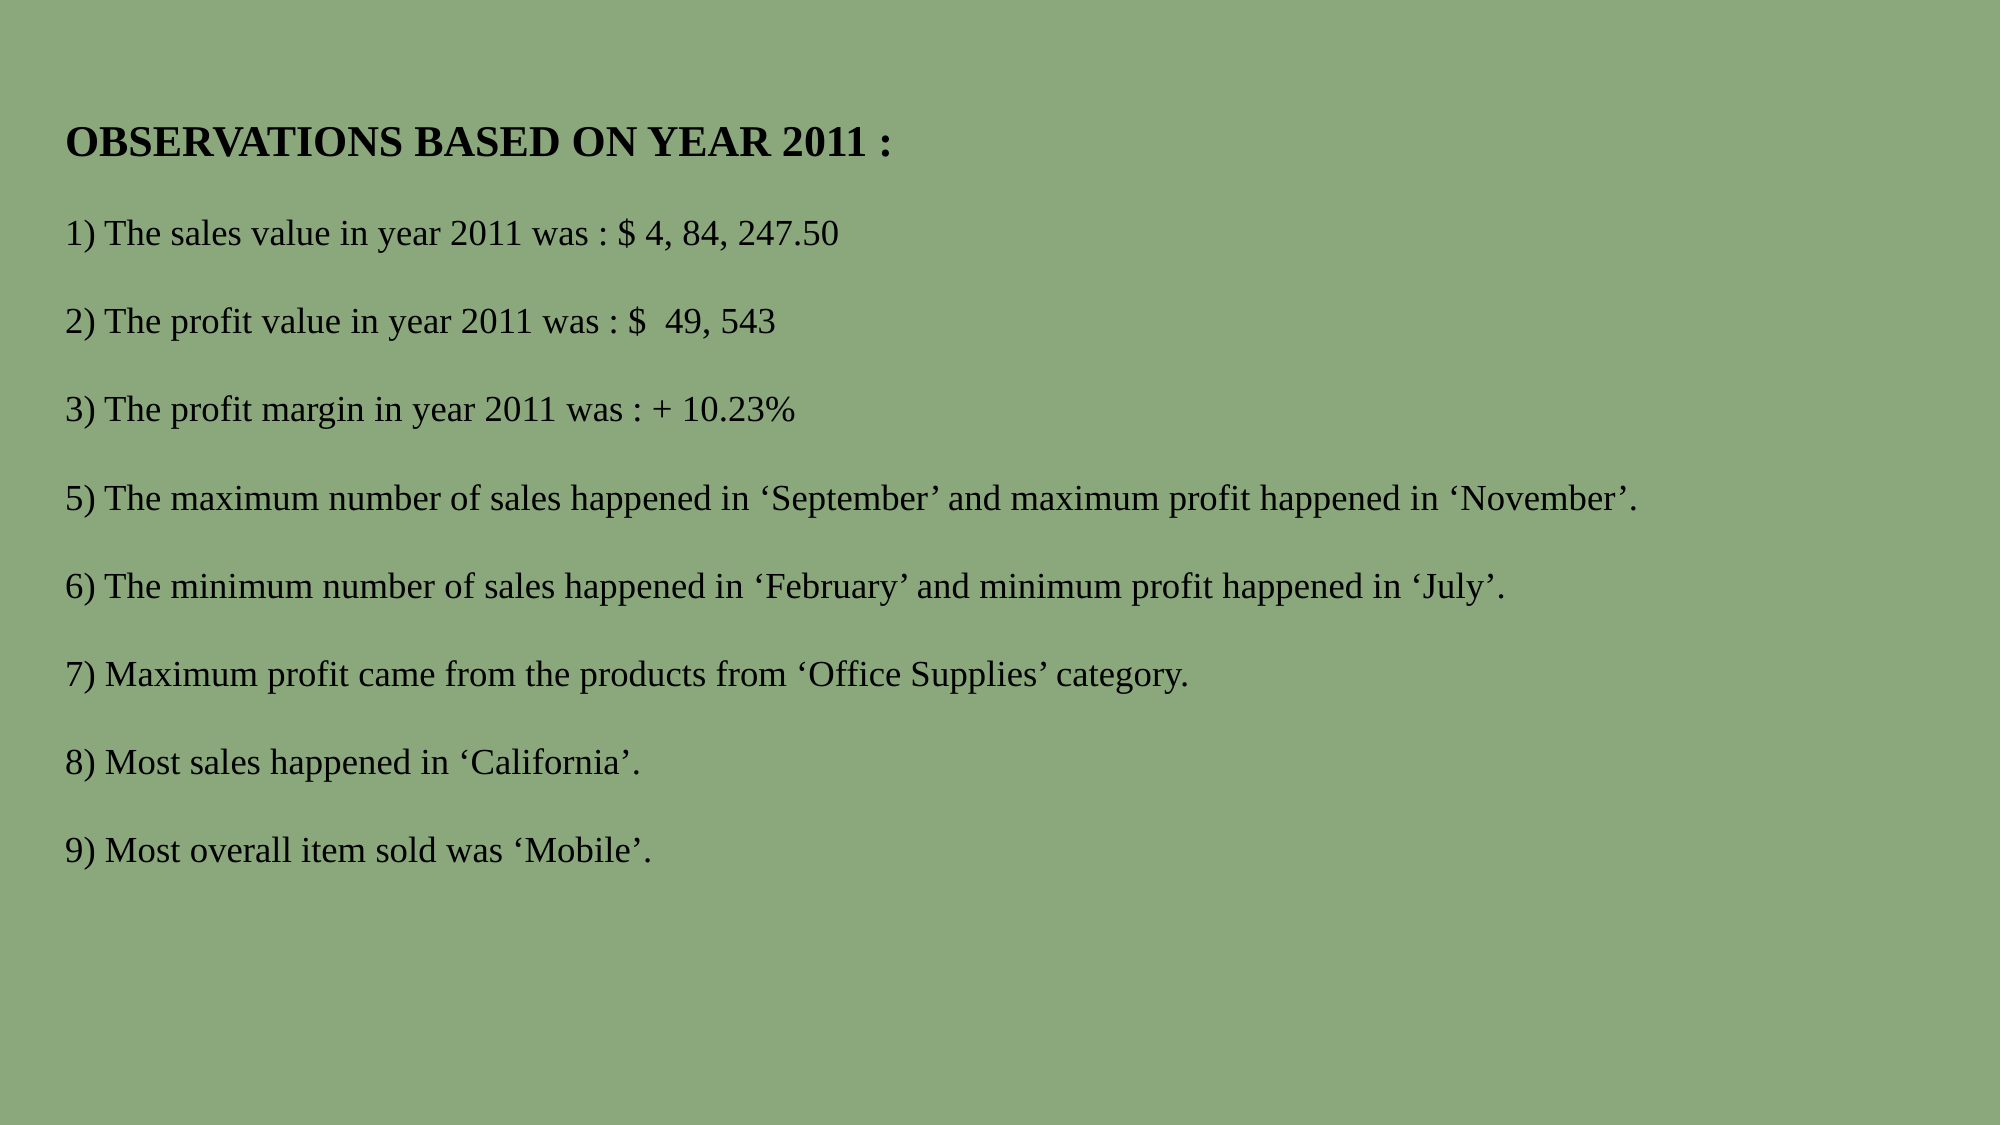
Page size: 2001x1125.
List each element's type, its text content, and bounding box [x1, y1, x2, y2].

title OBSERVATIONS BASED ON YEAR 2011 : 1) The sales value in year 2011 was : $ 4, 84, 247.50 2) The profit value in year 2011 was : $ 49, 543 3) The profit margin in year 2011 was : + 10.23% 5) The maximum number of sales happened in ‘September’ and maximum profit happened in ‘November’. 6) The minimum number of sales happened in ‘February’ and minimum profit happened in ‘July’. 7) Maximum profit came from the products from ‘Office Supplies’ category. 8) Most sales happened in ‘California’. 9) Most overall item sold was ‘Mobile’. [50, 51, 1950, 1045]
